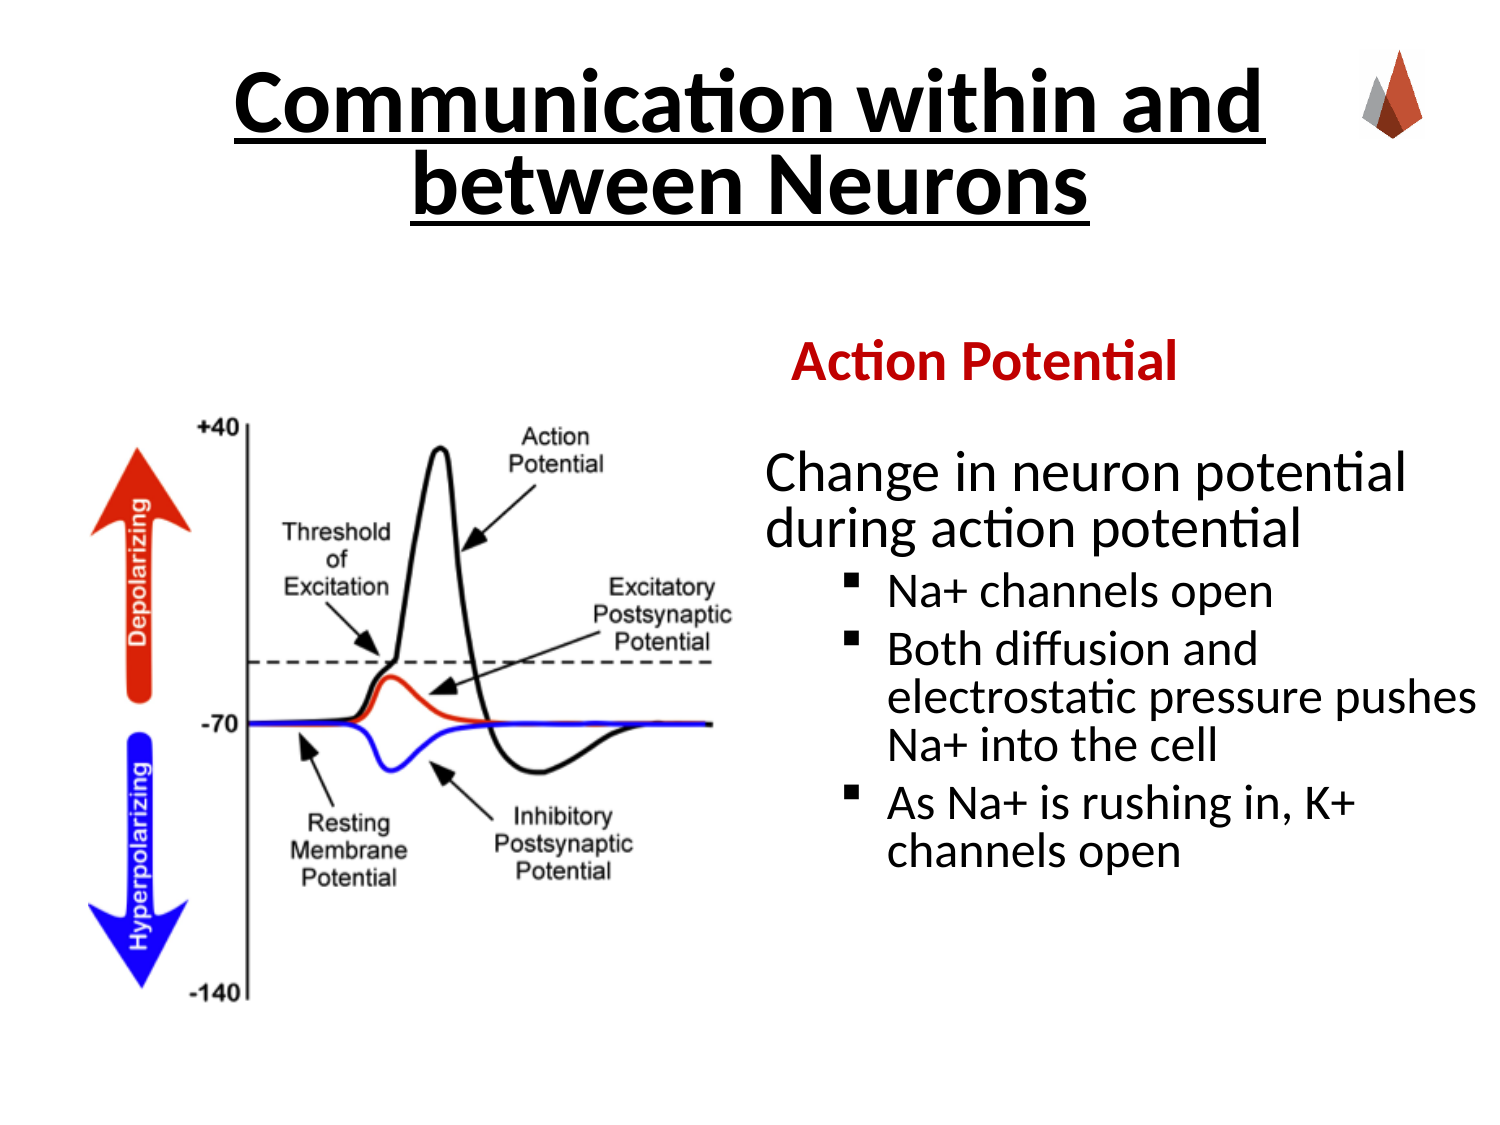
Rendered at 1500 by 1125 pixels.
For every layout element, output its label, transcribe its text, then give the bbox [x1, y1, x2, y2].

picture [87, 412, 733, 1009]
list Change in neuron potential during action potential Na+ channels open Both diffusion and electrostatic pressure pushes Na+ into the cell As Na+ is rushing in, K+ channels open [750, 439, 1500, 1107]
text_box Communication within and between Neurons [74, 100, 1425, 288]
picture [1359, 49, 1425, 100]
text_box Action Potential [777, 314, 1500, 400]
